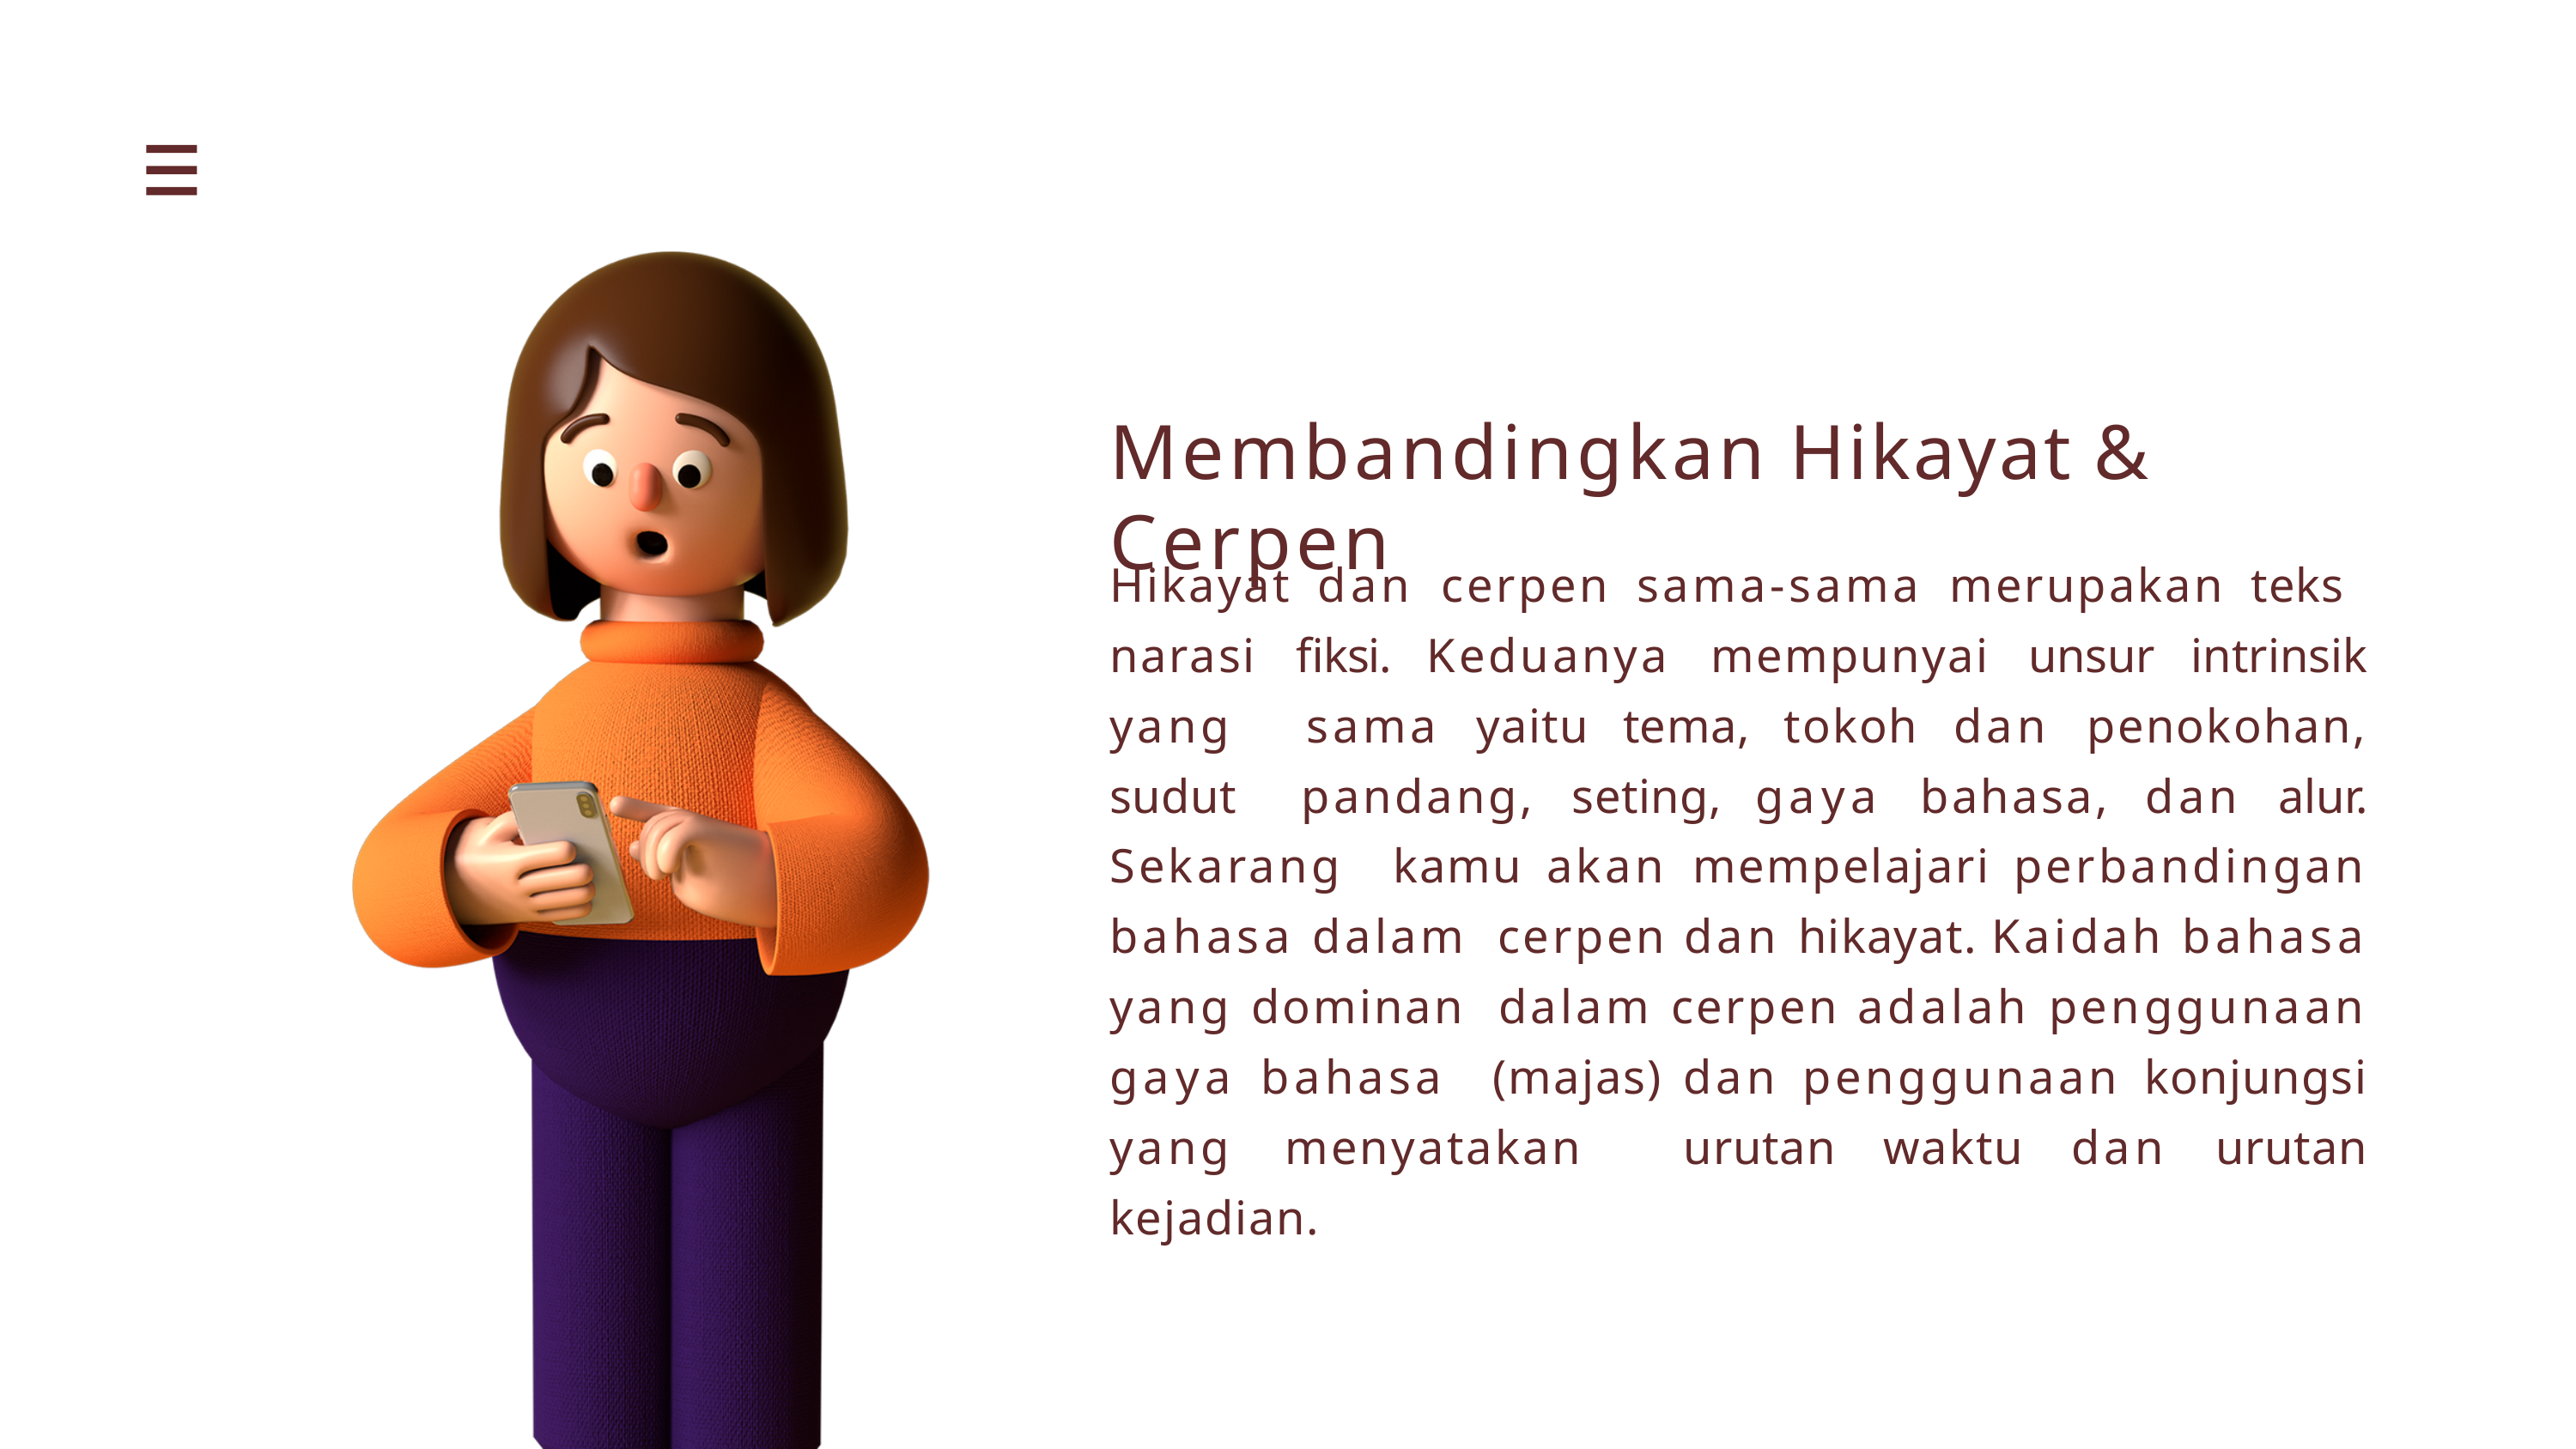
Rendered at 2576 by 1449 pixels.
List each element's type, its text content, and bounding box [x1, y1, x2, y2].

text_box Hikayat dan cerpen sama-sama merupakan teks narasi fiksi. Keduanya mempunyai unsur intrinsik yang sama yaitu tema, tokoh dan penokohan, sudut pandang, seting, gaya bahasa, dan alur. Sekarang kamu akan mempelajari perbandingan bahasa dalam cerpen dan hikayat. Kaidah bahasa yang dominan dalam cerpen adalah penggunaan gaya bahasa (majas) dan penggunaan konjungsi yang menyatakan urutan waktu dan urutan kejadian. [1108, 539, 2369, 1244]
title Membandingkan Hikayat & Cerpen [1108, 402, 2365, 539]
picture [352, 251, 982, 1449]
